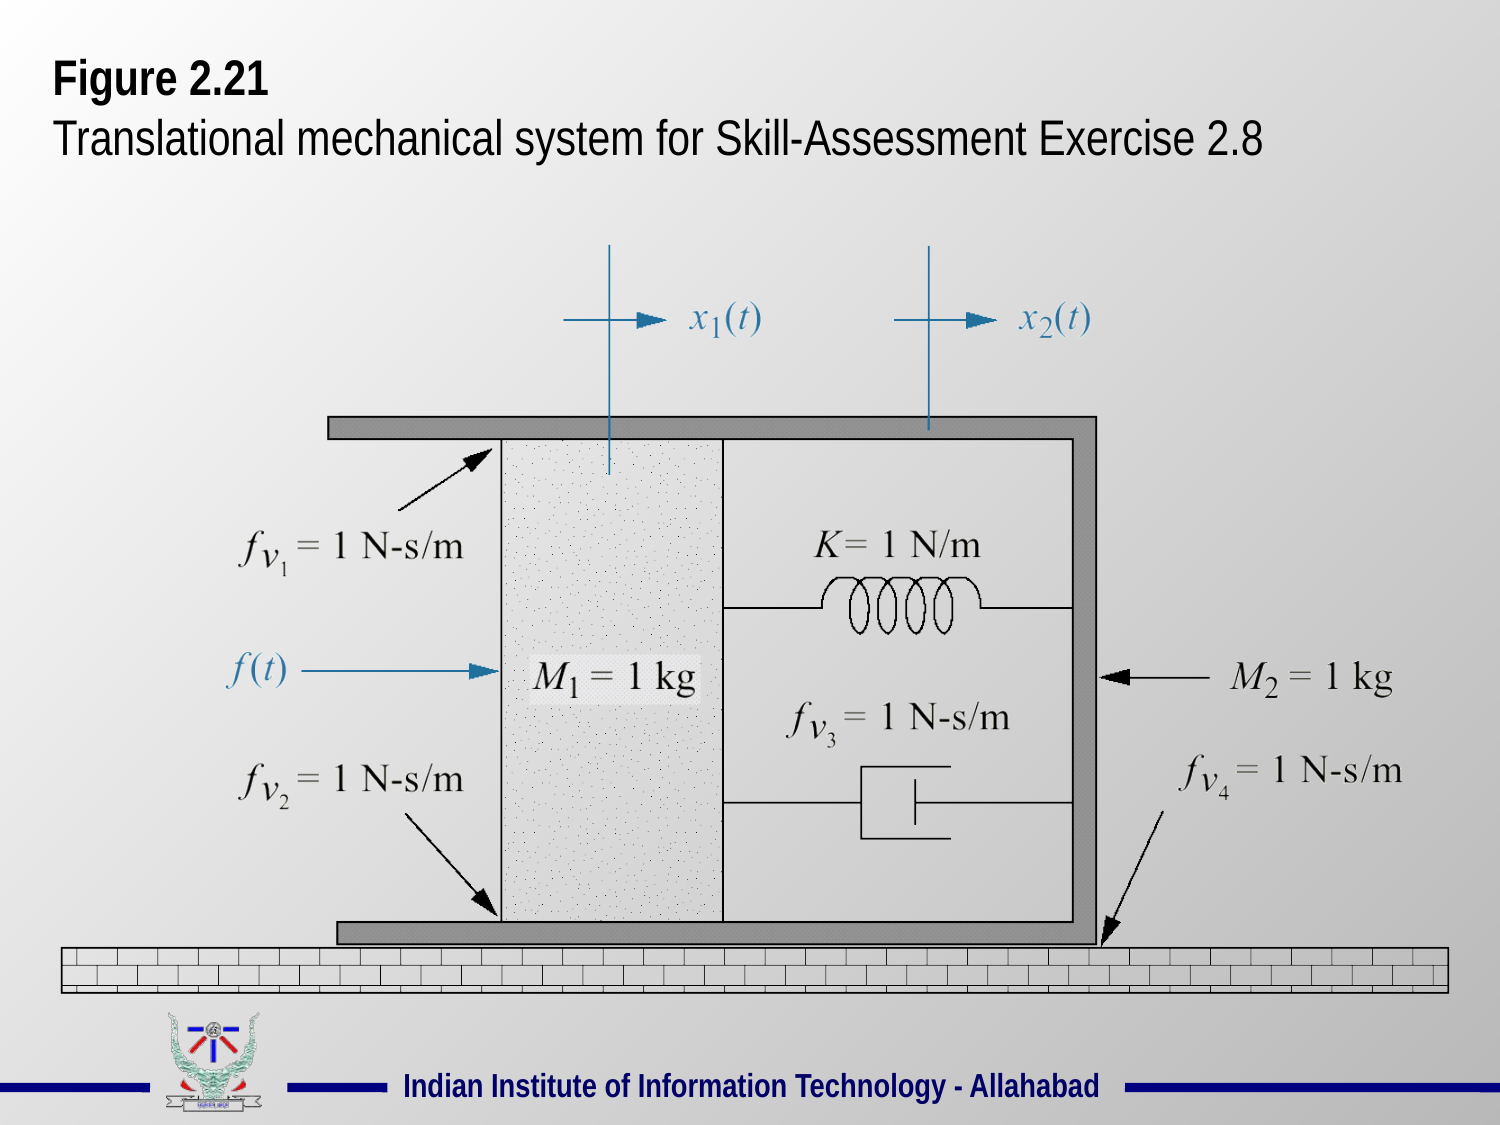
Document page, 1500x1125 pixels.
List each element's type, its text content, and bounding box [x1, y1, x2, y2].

picture [37, 212, 1463, 1004]
picture [166, 1012, 263, 1113]
title Figure 2.21 Translational mechanical system for Skill-Assessment Exercise 2.8 [37, 37, 1463, 212]
